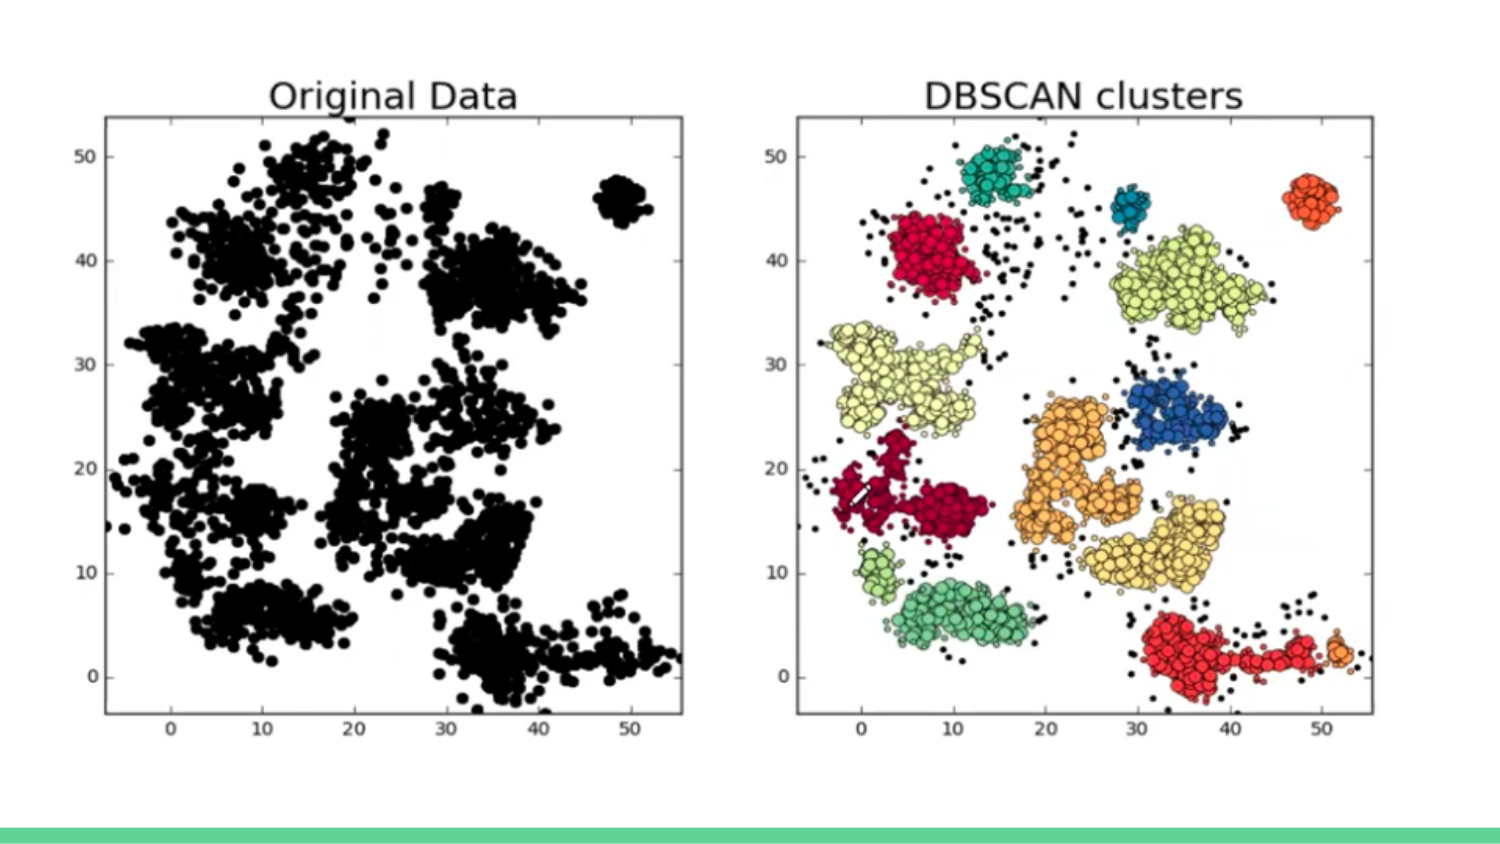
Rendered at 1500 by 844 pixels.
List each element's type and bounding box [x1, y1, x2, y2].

picture [67, 63, 1392, 758]
